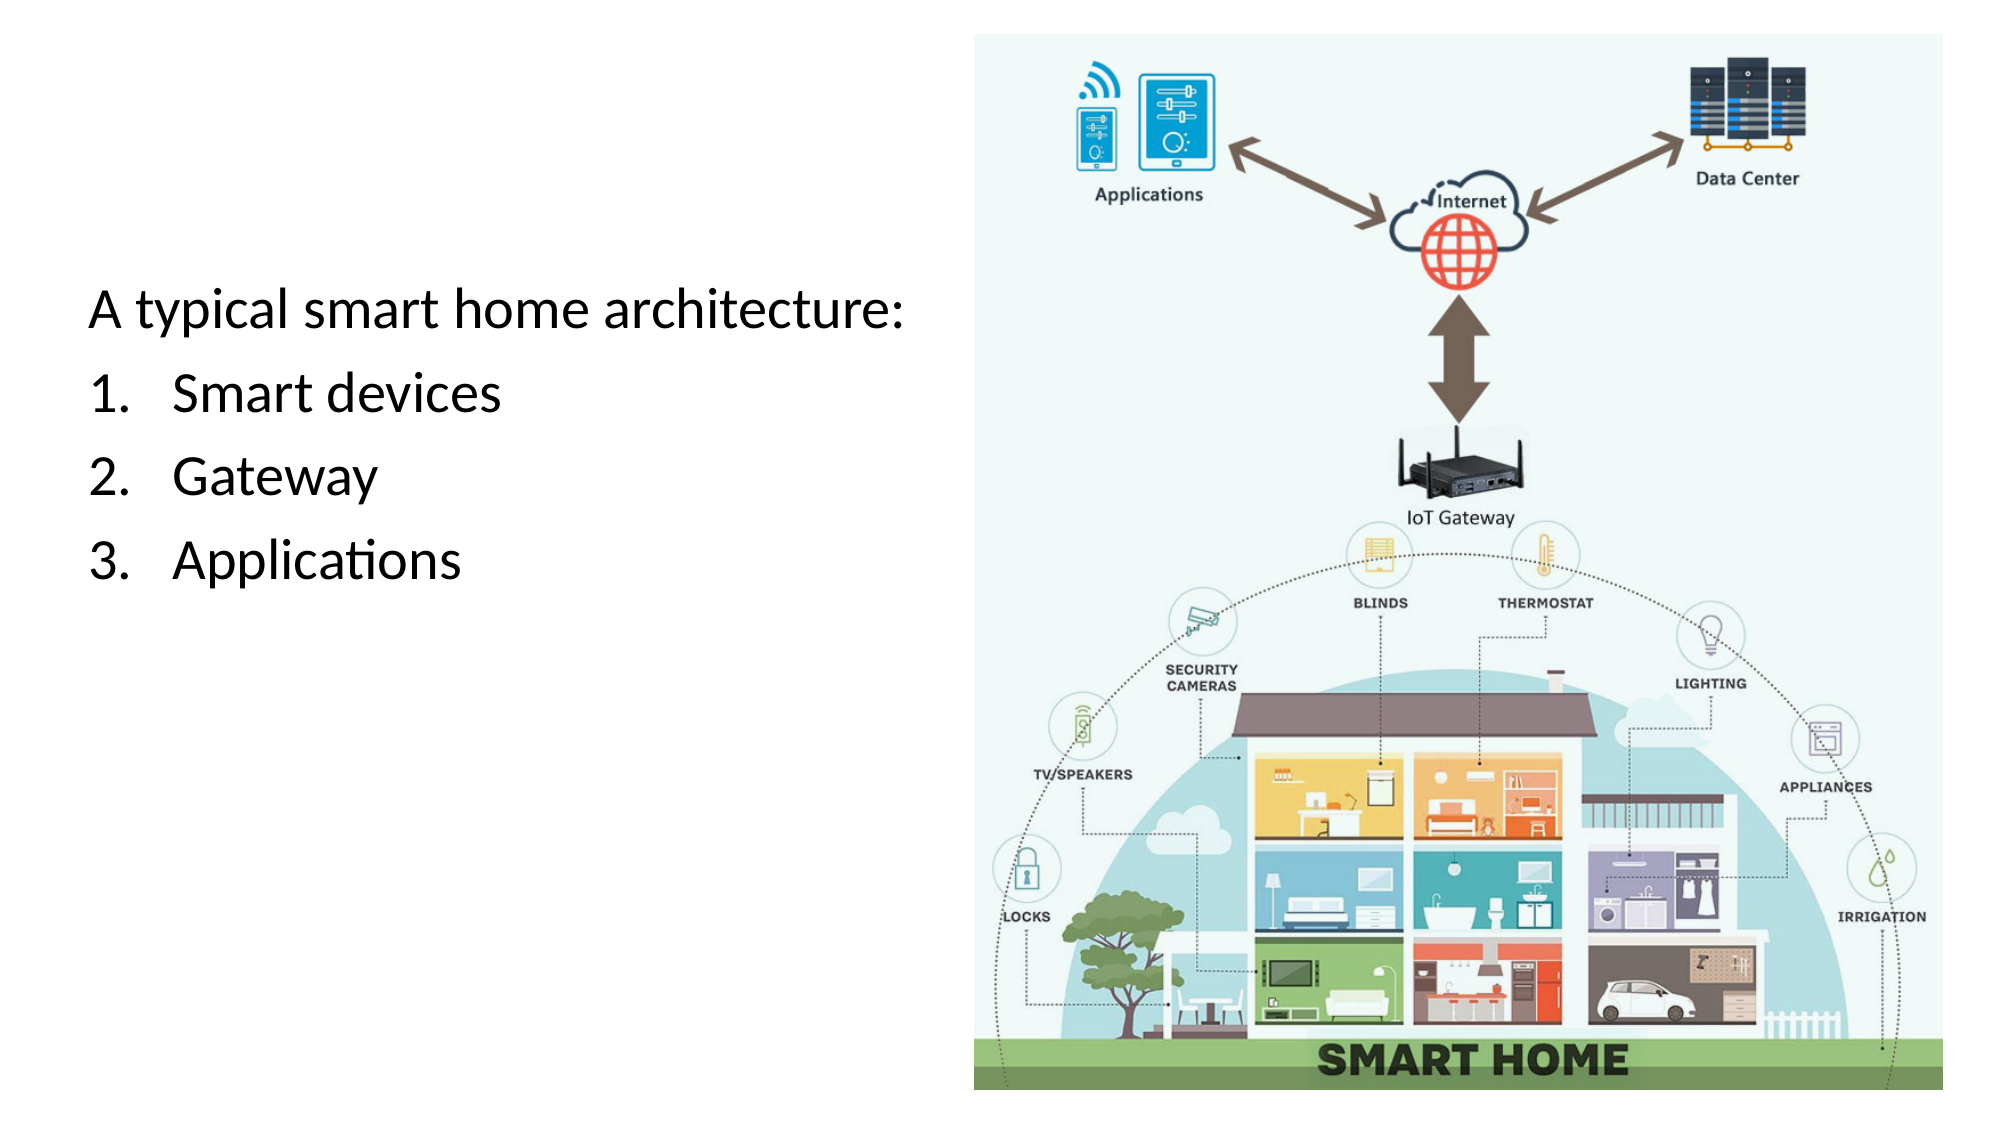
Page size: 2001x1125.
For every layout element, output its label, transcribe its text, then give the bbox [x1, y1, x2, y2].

picture [974, 34, 1943, 1091]
list A typical smart home architecture: Smart devices Gateway Applications [73, 270, 974, 946]
